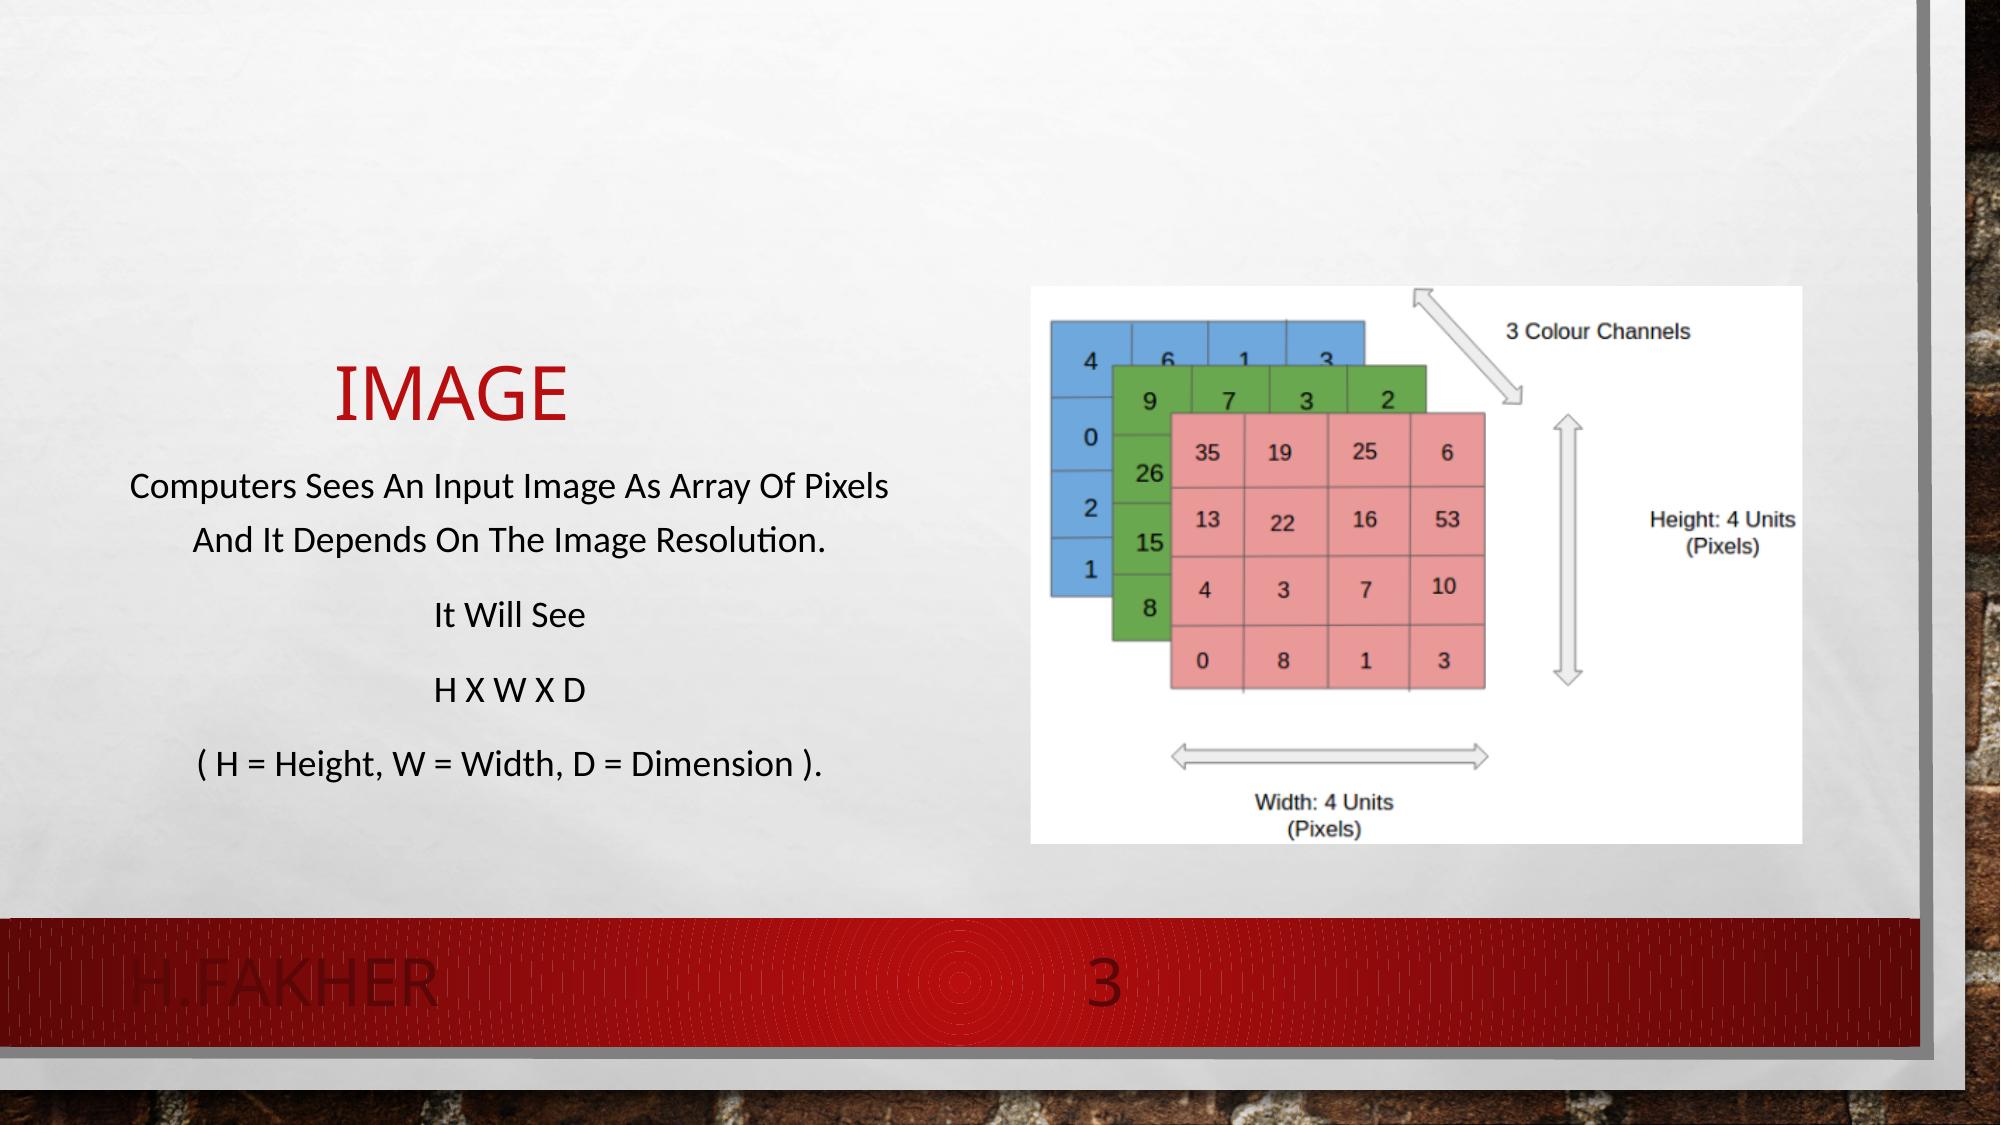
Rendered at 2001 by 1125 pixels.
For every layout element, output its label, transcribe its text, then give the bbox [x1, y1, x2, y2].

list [1030, 285, 1803, 844]
footer H.Fakher [112, 944, 1015, 1027]
slide_number 3 [1031, 944, 1181, 1027]
title Image [113, 112, 791, 444]
list Computers Sees An Input Image As Array Of Pixels And It Depends On The Image Resolution. It Will See H X W X D ( H = Height, W = Width, D = Dimension ). [113, 444, 907, 882]
picture [0, 0, 2000, 1125]
